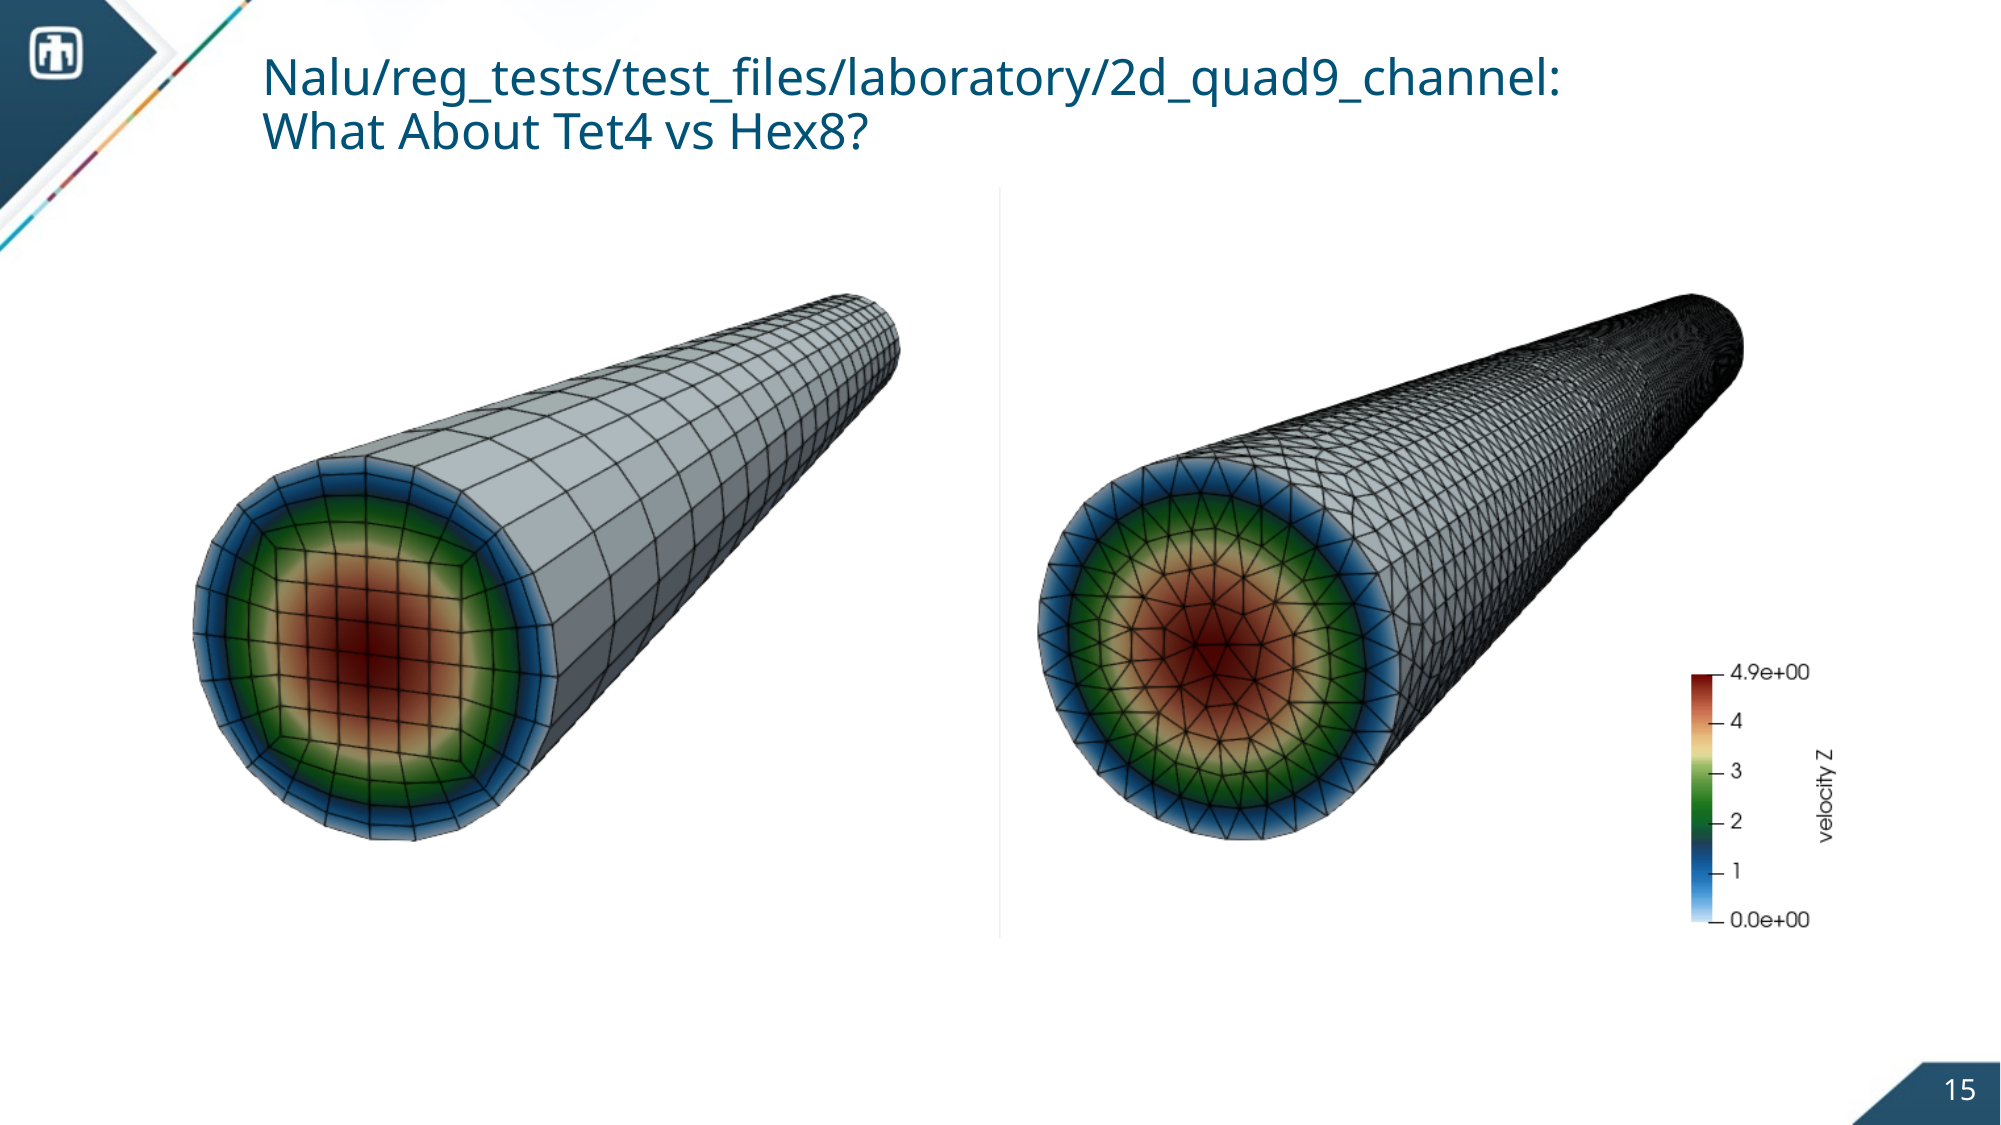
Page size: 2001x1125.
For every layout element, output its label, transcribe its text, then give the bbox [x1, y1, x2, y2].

slide_number 15 [1919, 1061, 2000, 1122]
title Nalu/reg_tests/test_files/laboratory/2d_quad9_channel: What About Tet4 vs Hex8? [262, 42, 1919, 170]
picture [0, 0, 2001, 1125]
